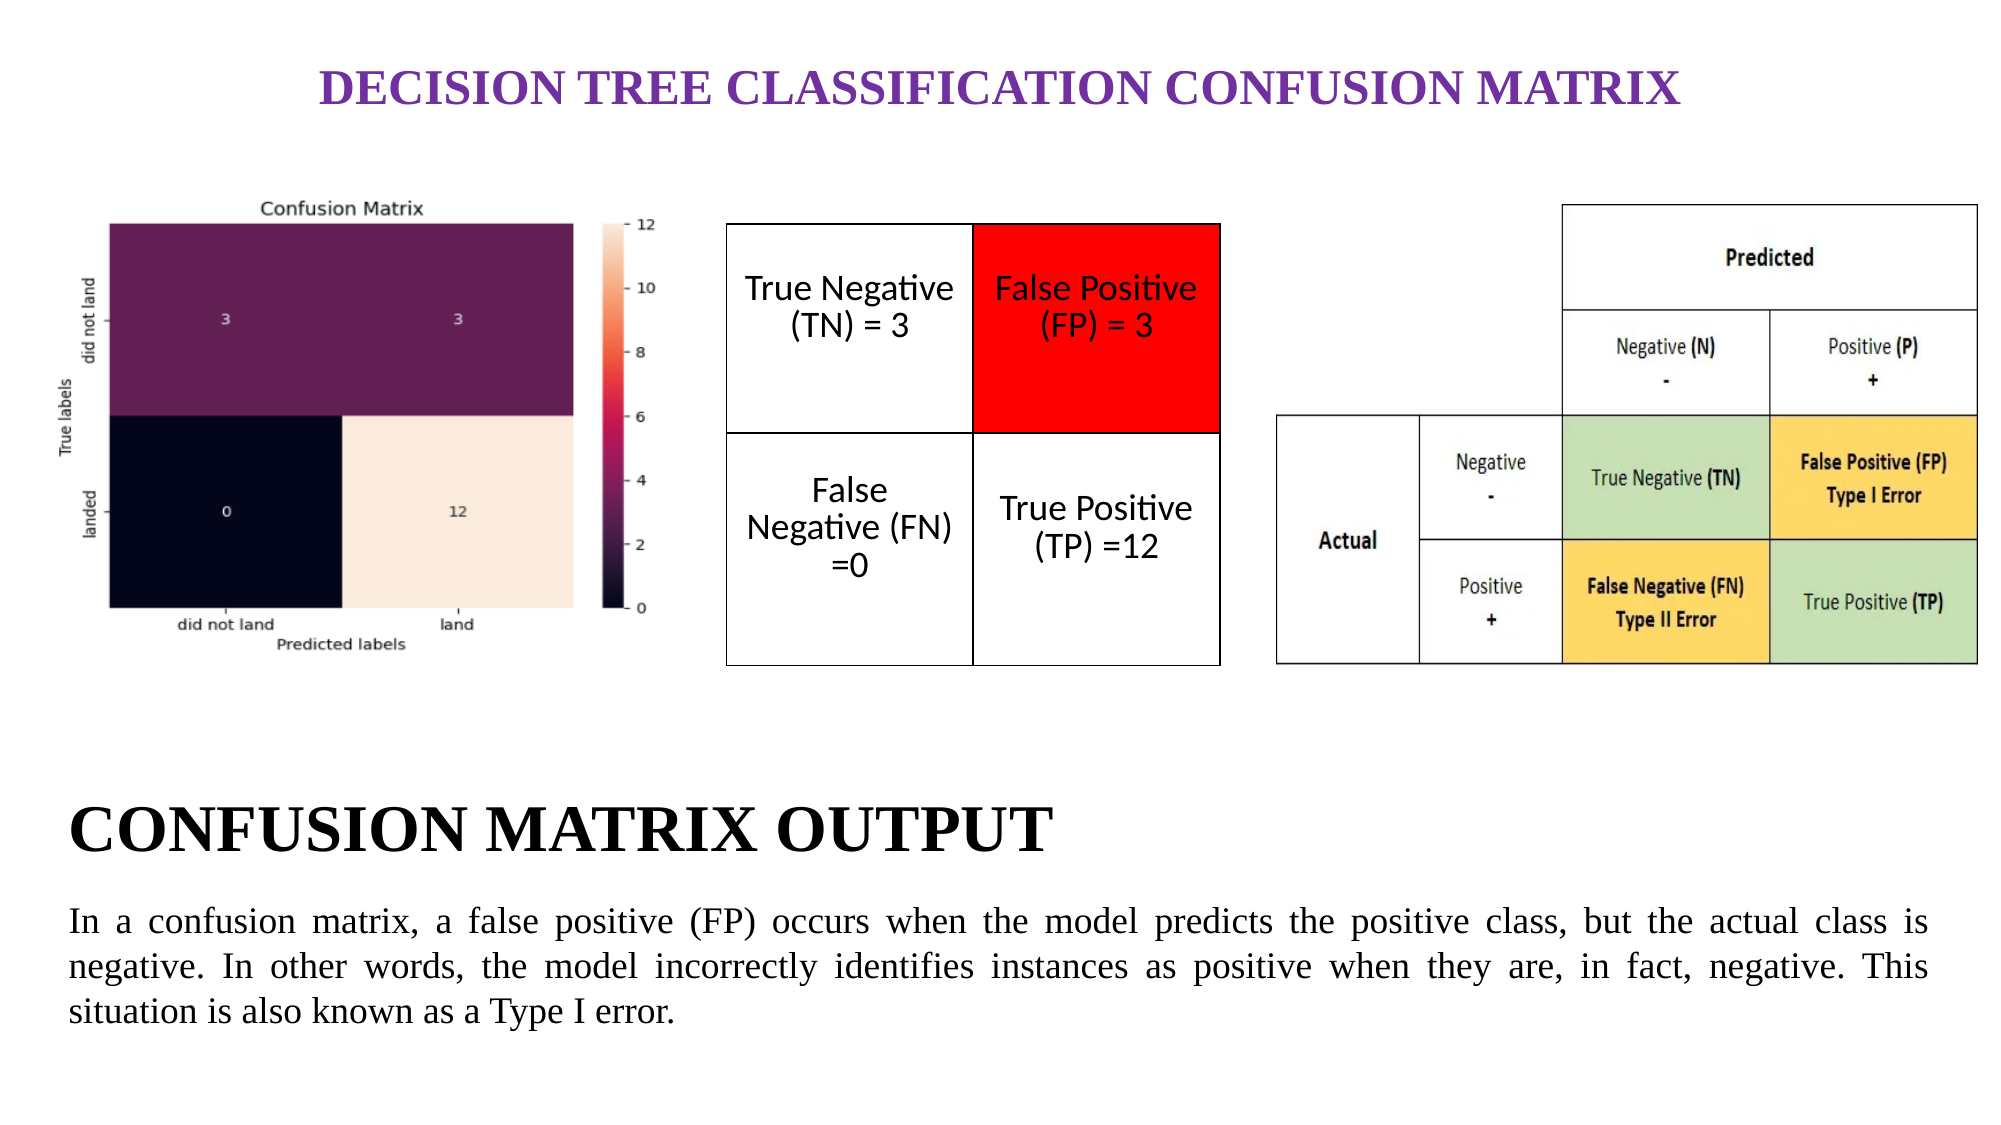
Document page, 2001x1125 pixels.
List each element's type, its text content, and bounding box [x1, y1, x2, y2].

table_header True Negative (TN) = 3 [727, 225, 972, 432]
table_cell False Negative (FN) =0 [727, 434, 972, 665]
text_box CONFUSION MATRIX OUTPUT [53, 777, 1368, 873]
picture [27, 188, 693, 669]
text_box DECISION TREE CLASSIFICATION CONFUSION MATRIX [54, 47, 1947, 122]
text_box In a confusion matrix, a false positive (FP) occurs when the model predicts the positive class, but the actual class is negative. In other words, the model incorrectly identifies instances as positive when they are, in fact, negative. This situation is also known as a Type I error. [53, 888, 1947, 1039]
picture [1276, 204, 1978, 666]
table_header False Positive (FP) = 3 [974, 225, 1219, 432]
table_cell True Positive (TP) =12 [974, 434, 1219, 665]
